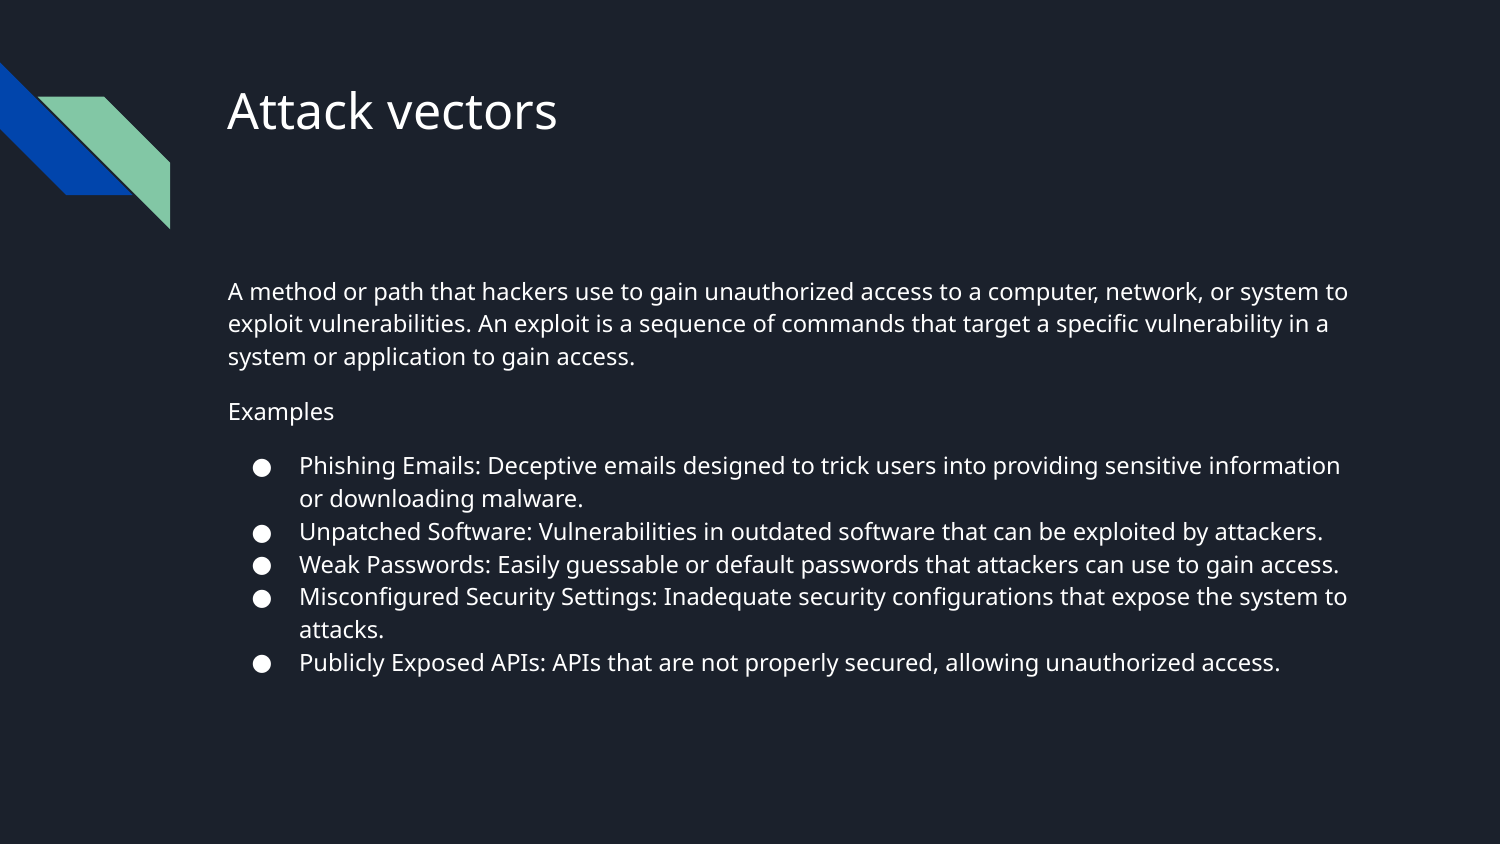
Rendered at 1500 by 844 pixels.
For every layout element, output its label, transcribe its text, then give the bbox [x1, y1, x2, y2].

list A method or path that hackers use to gain unauthorized access to a computer, network, or system to exploit vulnerabilities. An exploit is a sequence of commands that target a specific vulnerability in a system or application to gain access. Examples Phishing Emails: Deceptive emails designed to trick users into providing sensitive information or downloading malware. Unpatched Software: Vulnerabilities in outdated software that can be exploited by attackers. Weak Passwords: Easily guessable or default passwords that attackers can use to gain access. Misconfigured Security Settings: Inadequate security configurations that expose the system to attacks. Publicly Exposed APIs: APIs that are not properly secured, allowing unauthorized access. [212, 257, 1368, 735]
title Attack vectors [212, 64, 1368, 215]
